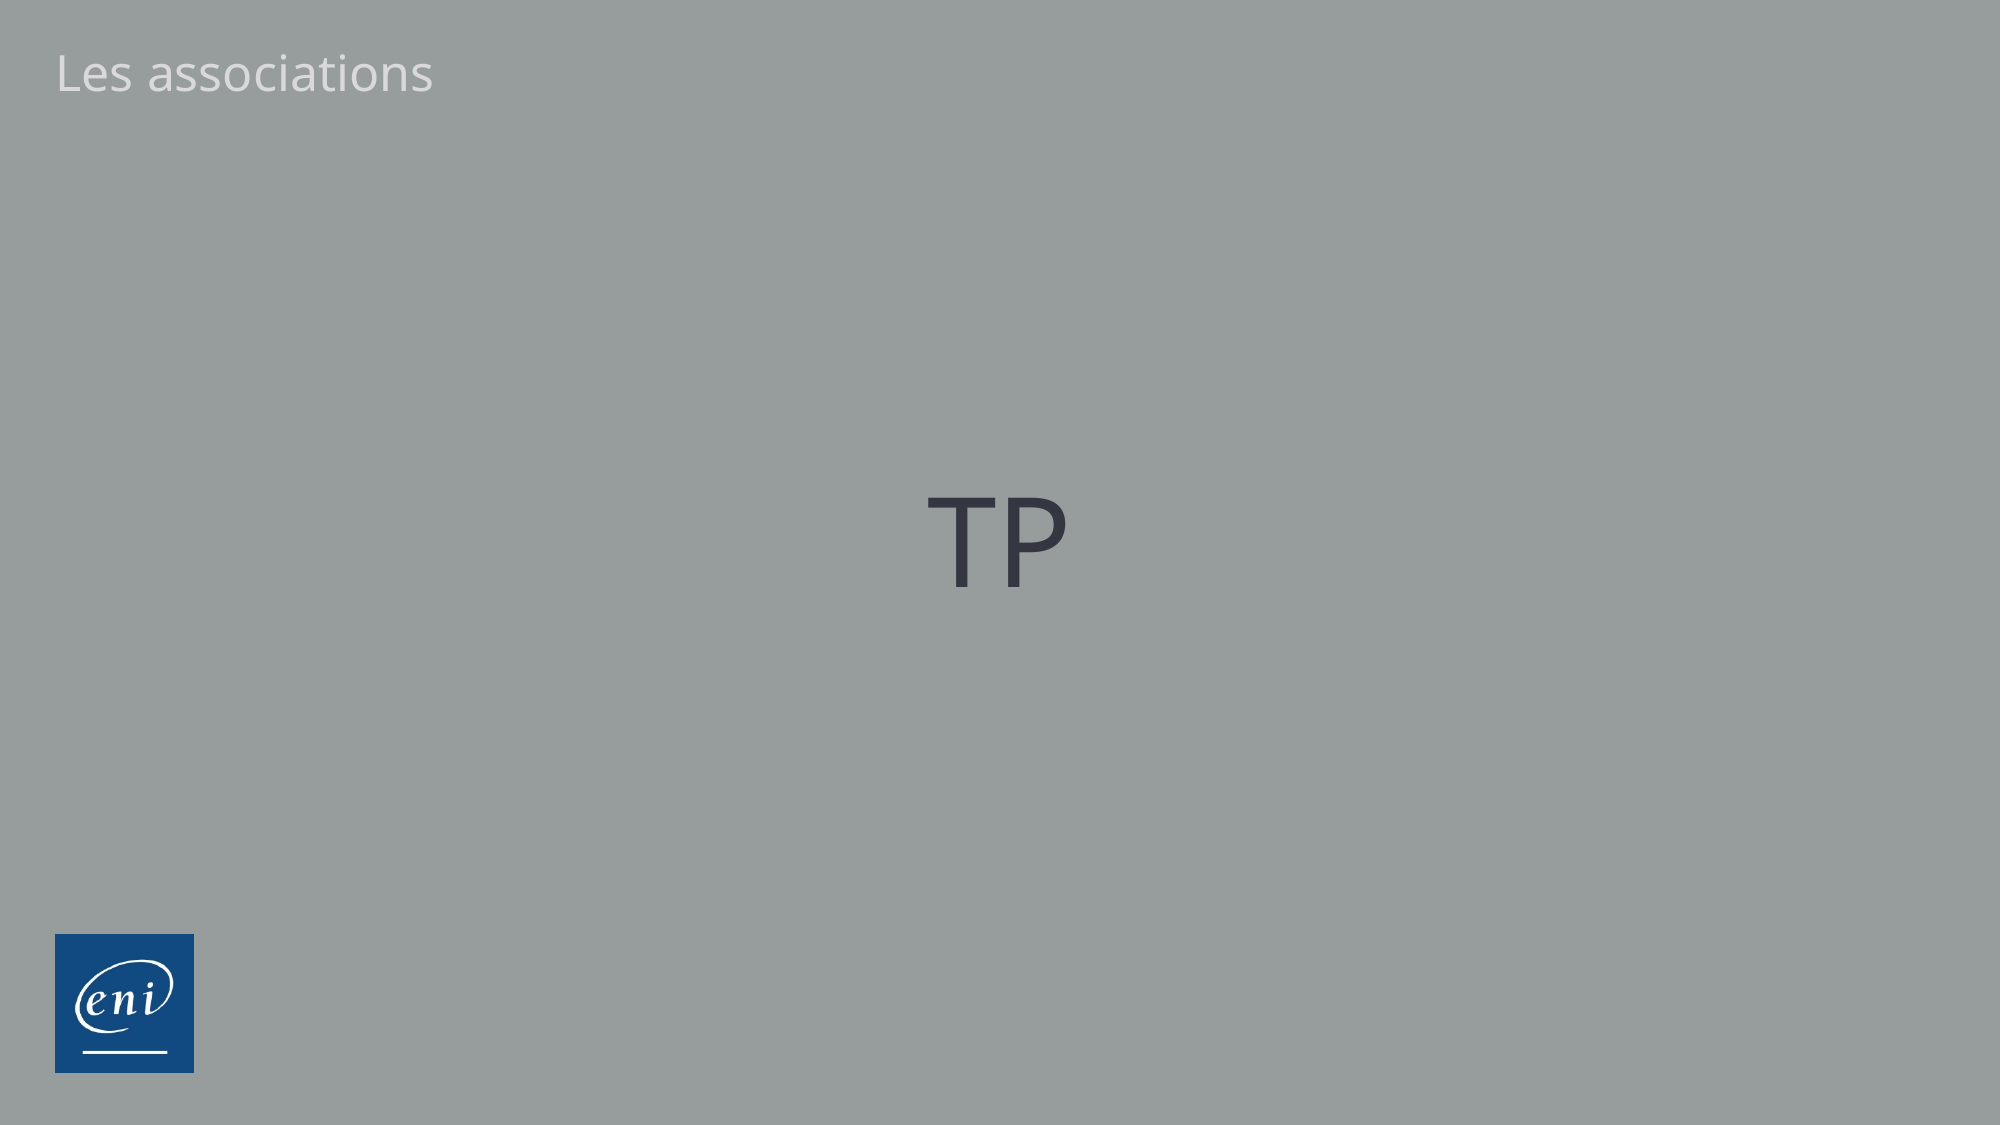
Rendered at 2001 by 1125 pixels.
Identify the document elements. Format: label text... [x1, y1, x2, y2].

picture [55, 934, 194, 1073]
list Les associations [55, 31, 1952, 103]
